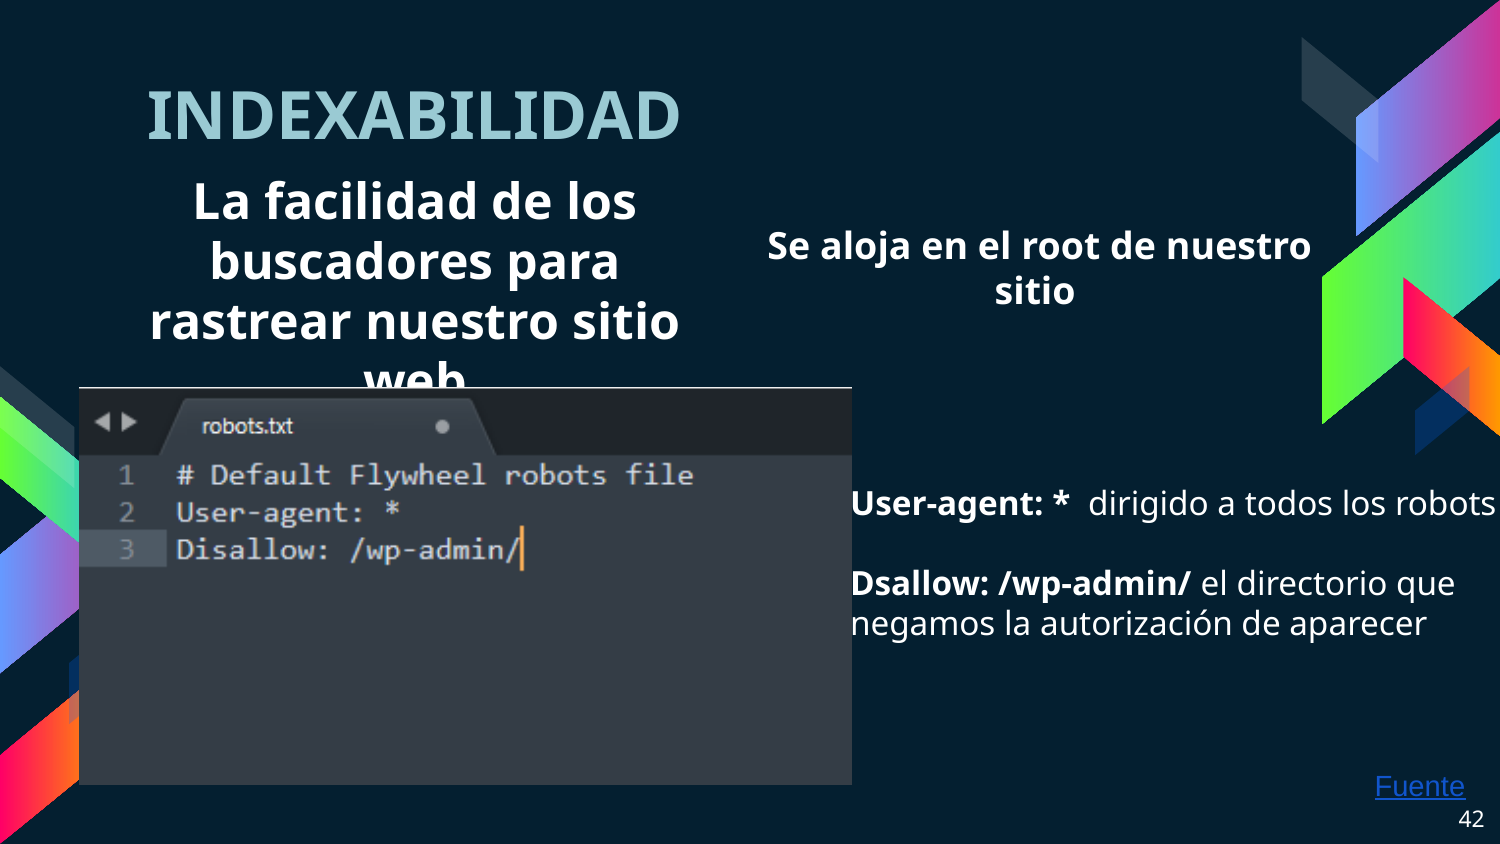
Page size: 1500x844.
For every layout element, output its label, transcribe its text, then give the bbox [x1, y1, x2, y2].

picture [79, 386, 852, 786]
text_box User-agent: * dirigido a todos los robots Dsallow: /wp-admin/ el directorio que negamos la autorización de aparecer [856, 475, 1500, 695]
text_box Fuente [1359, 759, 1481, 810]
text_box INDEXABILIDAD [132, 65, 698, 160]
text_box Se aloja en el root de nuestro sitio [727, 214, 1353, 320]
text_box La facilidad de los buscadores para rastrear nuestro sitio web [102, 161, 728, 385]
slide_number 42 [1403, 789, 1500, 844]
